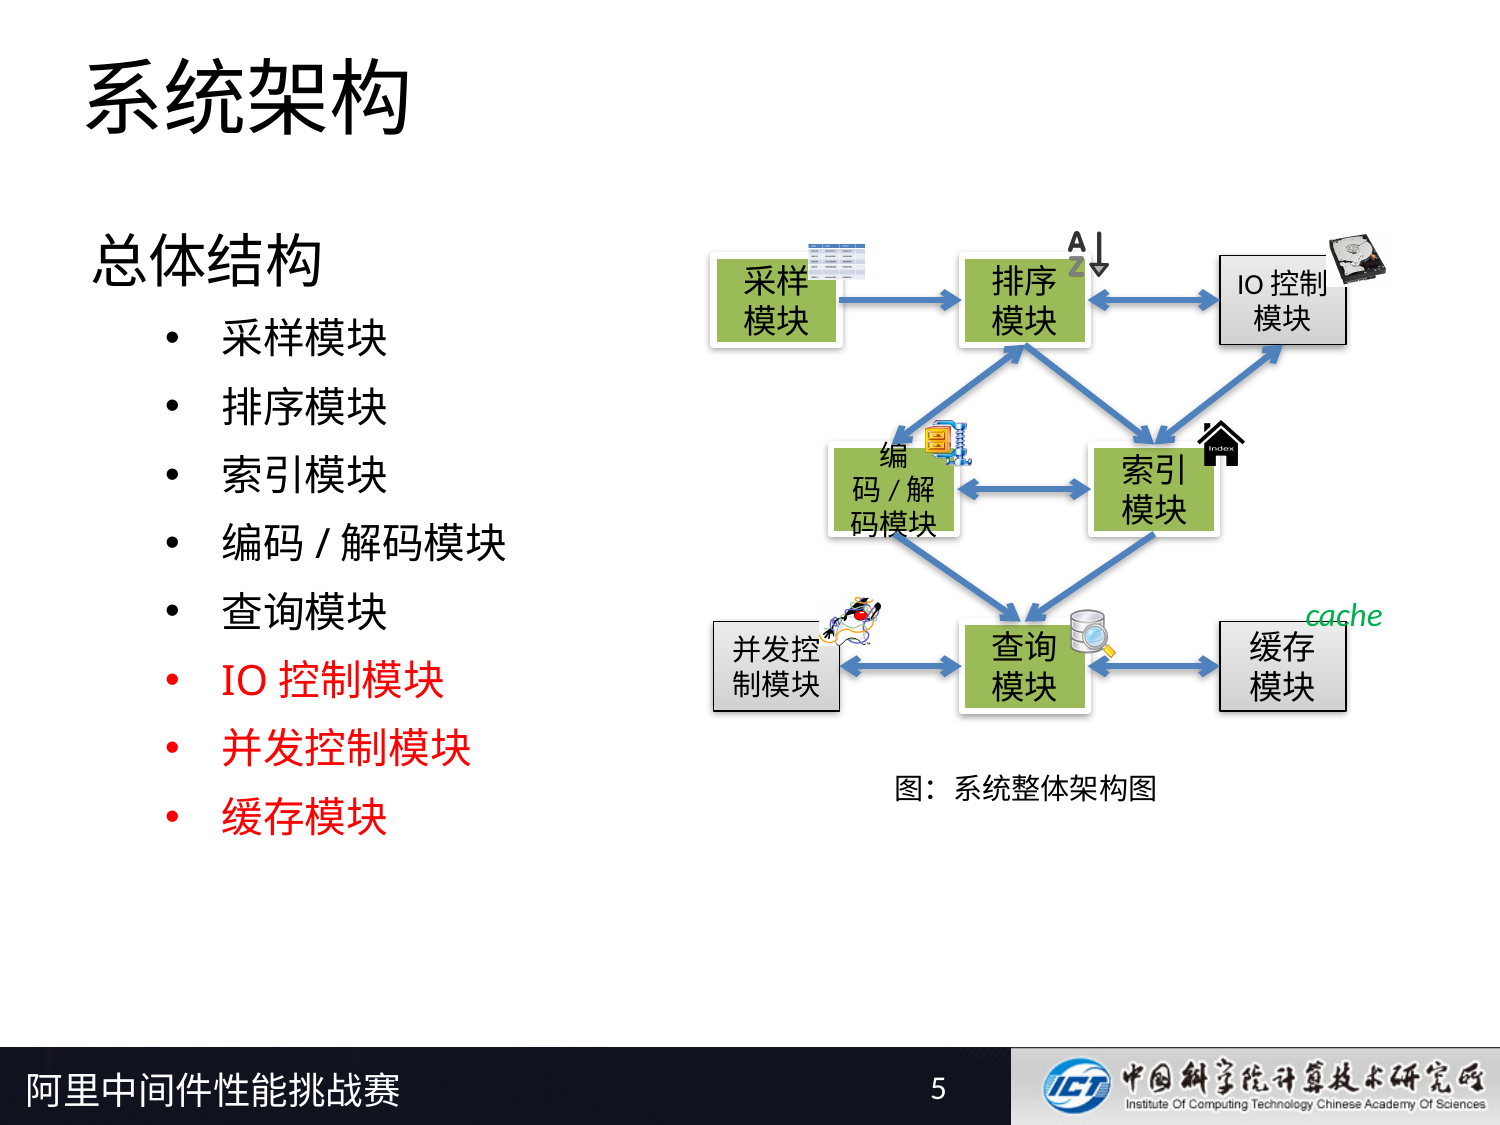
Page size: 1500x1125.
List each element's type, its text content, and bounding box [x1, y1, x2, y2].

list 总体结构 采样模块 排序模块 索引模块 编码/解码模块 查询模块 IO控制模块 并发控制模块 缓存模块 [75, 230, 853, 1042]
title 系统架构 [64, 30, 1413, 159]
text_box 图：系统整体架构图 [879, 763, 1204, 813]
picture [0, 1047, 1500, 1125]
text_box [713, 231, 1432, 712]
